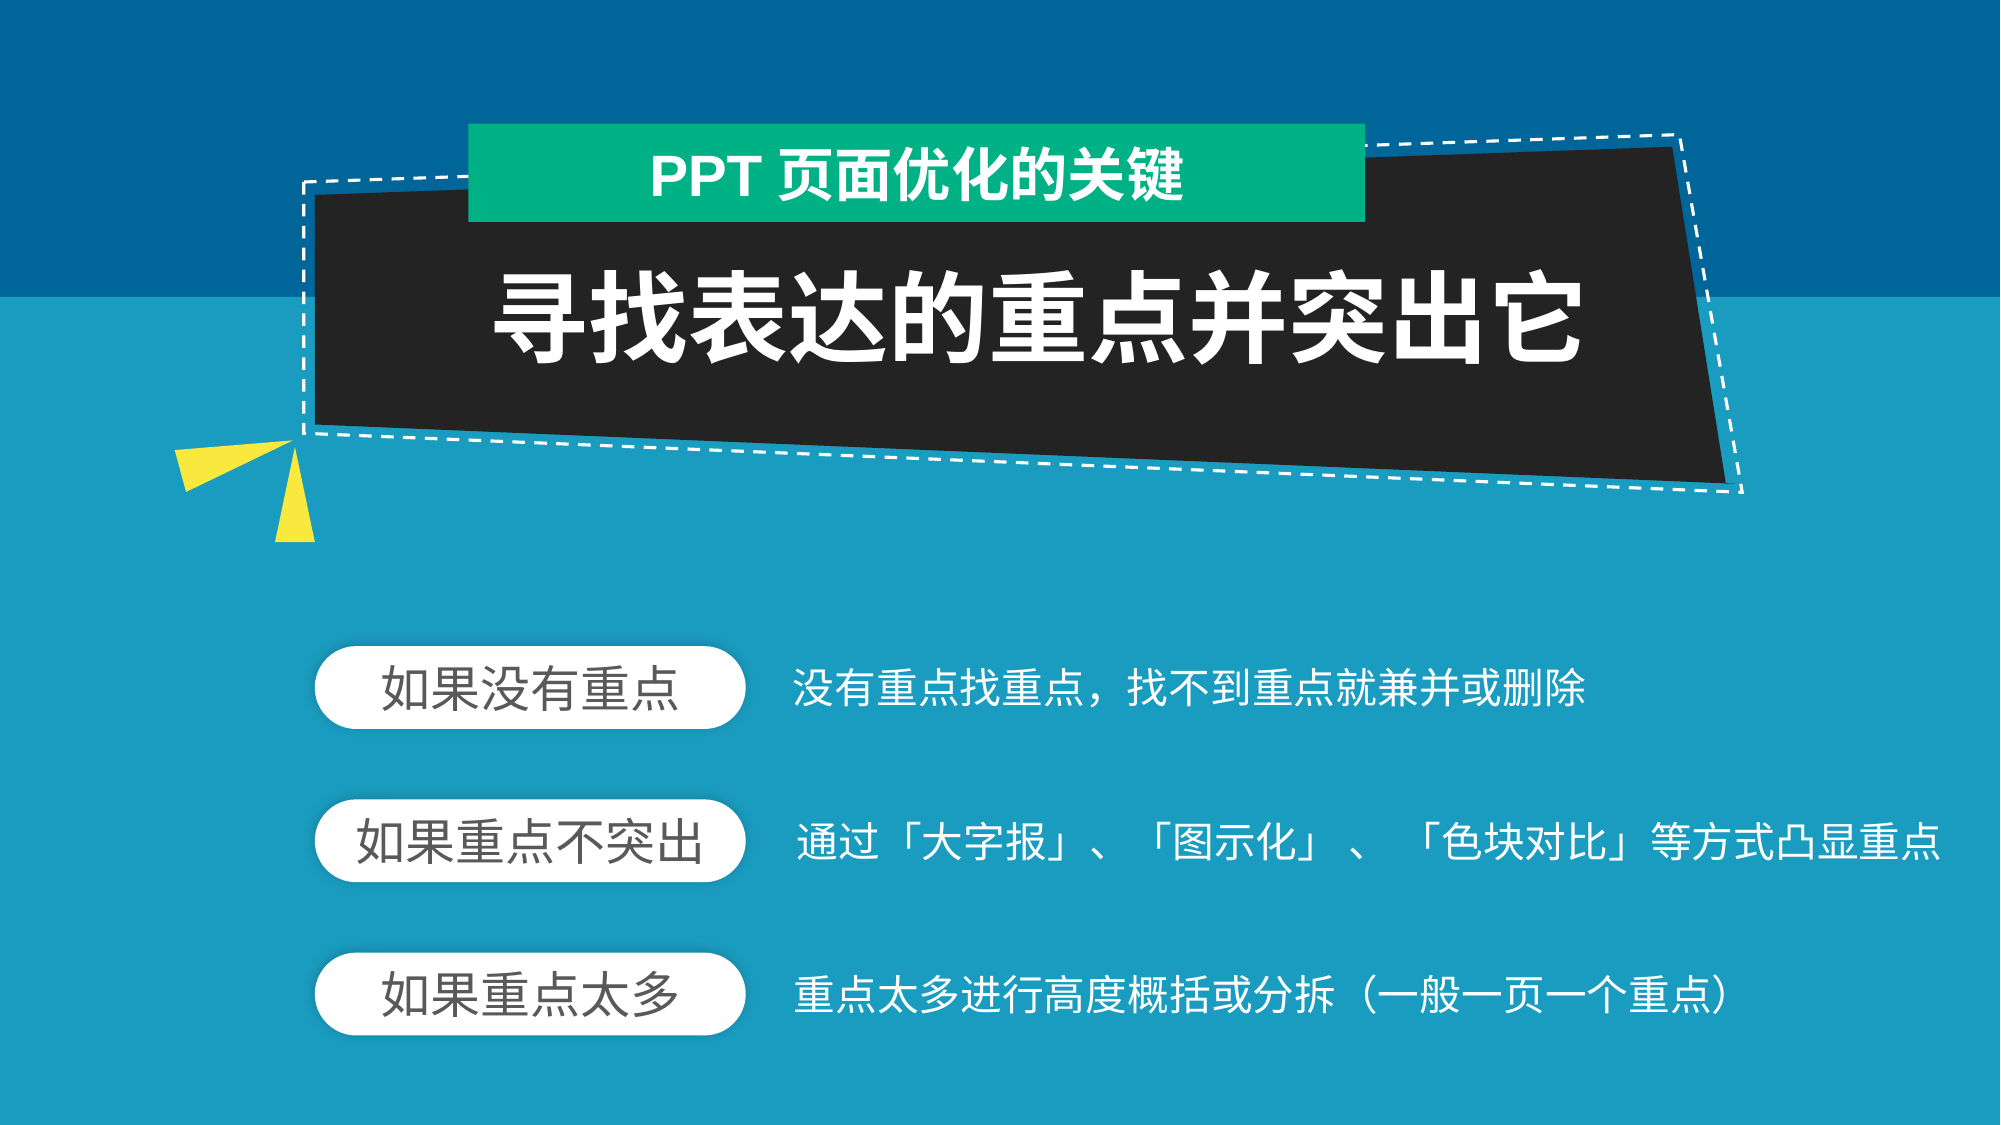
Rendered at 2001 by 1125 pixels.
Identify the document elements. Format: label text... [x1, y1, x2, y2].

text_box 没有重点找重点，找不到重点就兼并或删除 [778, 654, 1602, 720]
text_box 通过「大字报」、「图示化」 、 「色块对比」等方式凸显重点 [781, 807, 1958, 873]
text_box 重点太多进行高度概括或分拆（一般一页一个重点） [778, 961, 1769, 1026]
text_box [0, 296, 2000, 1125]
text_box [192, 419, 301, 557]
text_box 寻找表达的重点并突出它 [473, 247, 1604, 383]
text_box 如果没有重点 [313, 645, 747, 731]
text_box 如果重点不突出 [313, 798, 747, 884]
text_box PPT页面优化的关键 [467, 123, 1366, 223]
text_box [302, 133, 1743, 494]
text_box 如果重点太多 [313, 951, 747, 1037]
